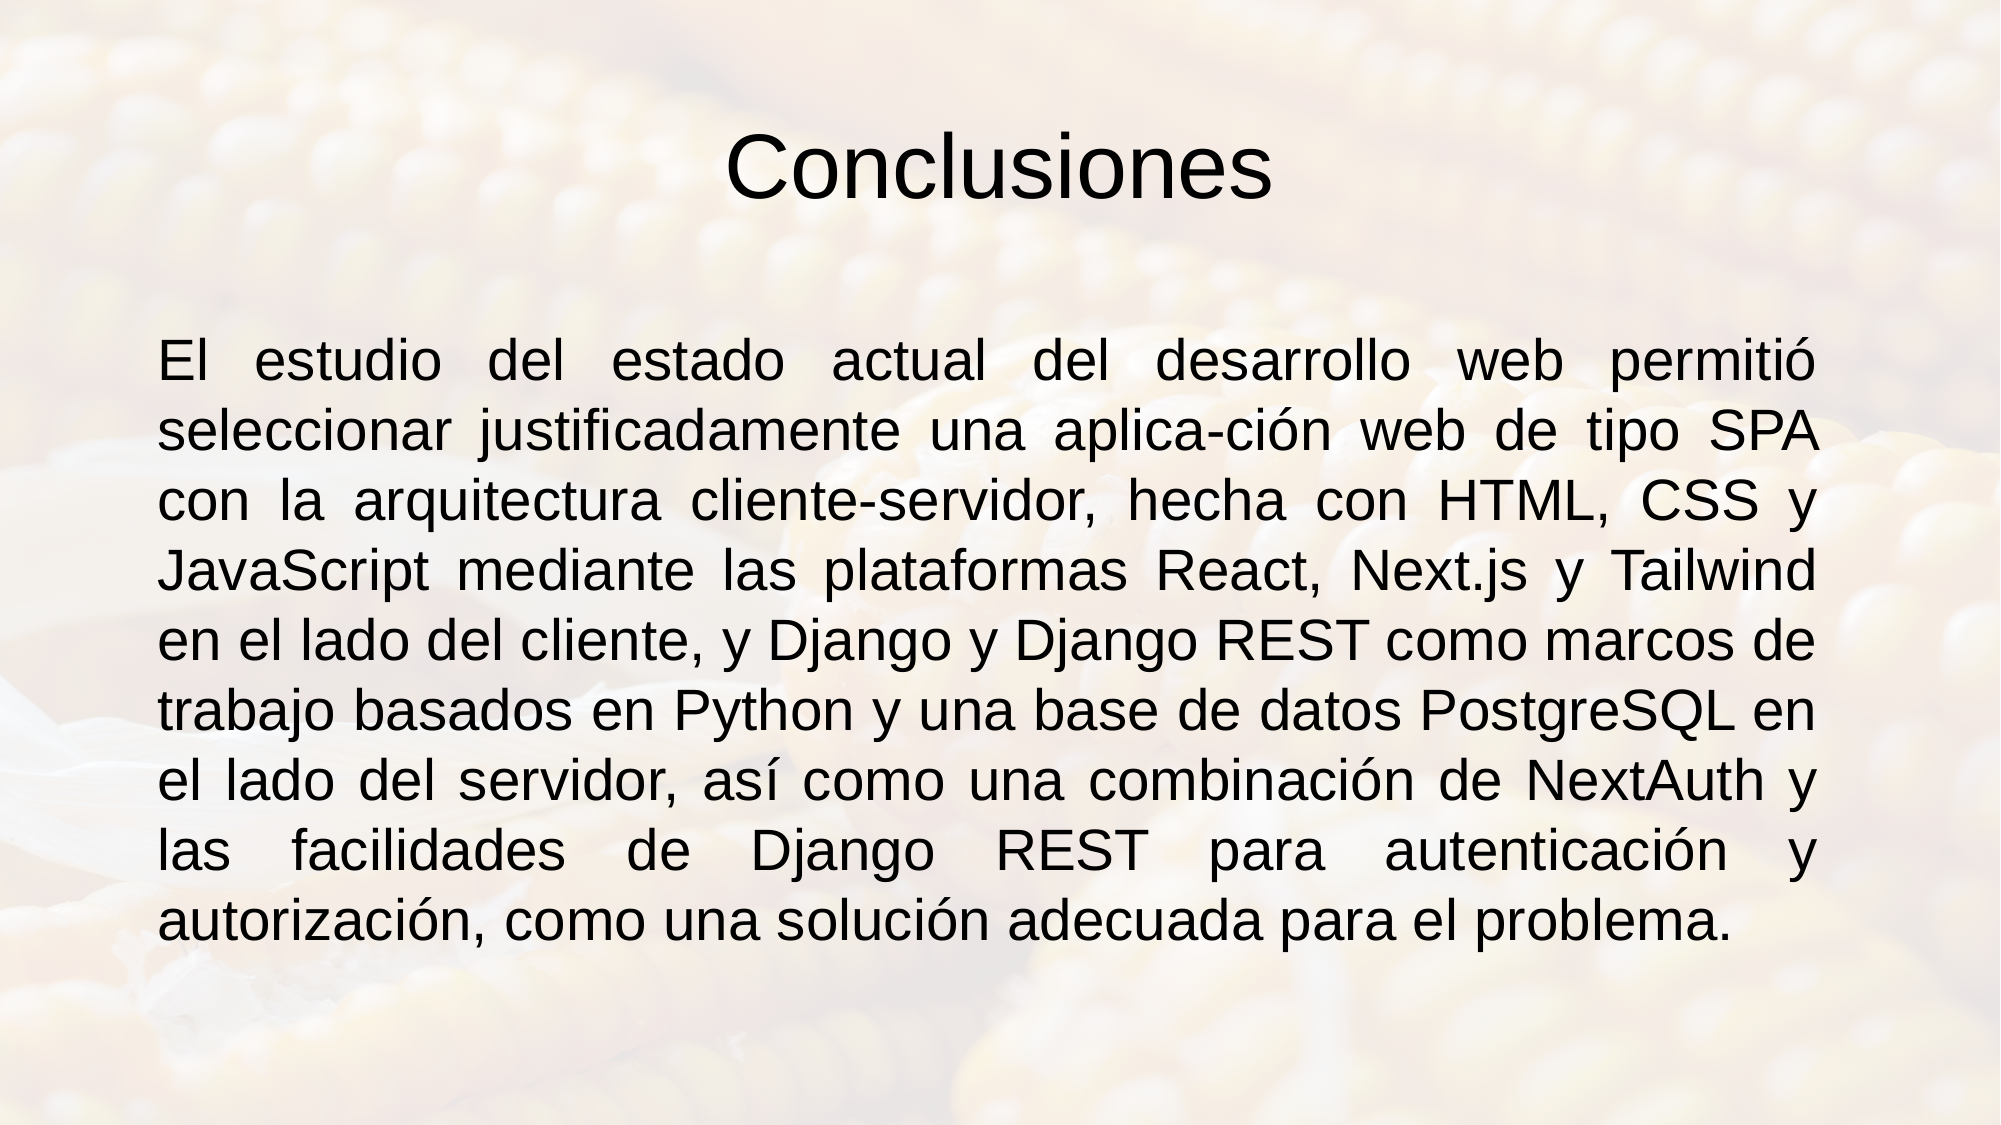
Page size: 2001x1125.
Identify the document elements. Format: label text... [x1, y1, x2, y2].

text_box El estudio del estado actual del desarrollo web permitió seleccionar justificadamente una aplica-ción web de tipo SPA con la arquitectura cliente-servidor, hecha con HTML, CSS y JavaScript mediante las plataformas React, Next.js y Tailwind en el lado del cliente, y Django y Django REST como marcos de trabajo basados en Python y una base de datos PostgreSQL en el lado del servidor, así como una combinación de NextAuth y las facilidades de Django REST para autenticación y autorización, como una solución adecuada para el problema. [142, 314, 1835, 960]
title Conclusiones [137, 59, 1863, 278]
